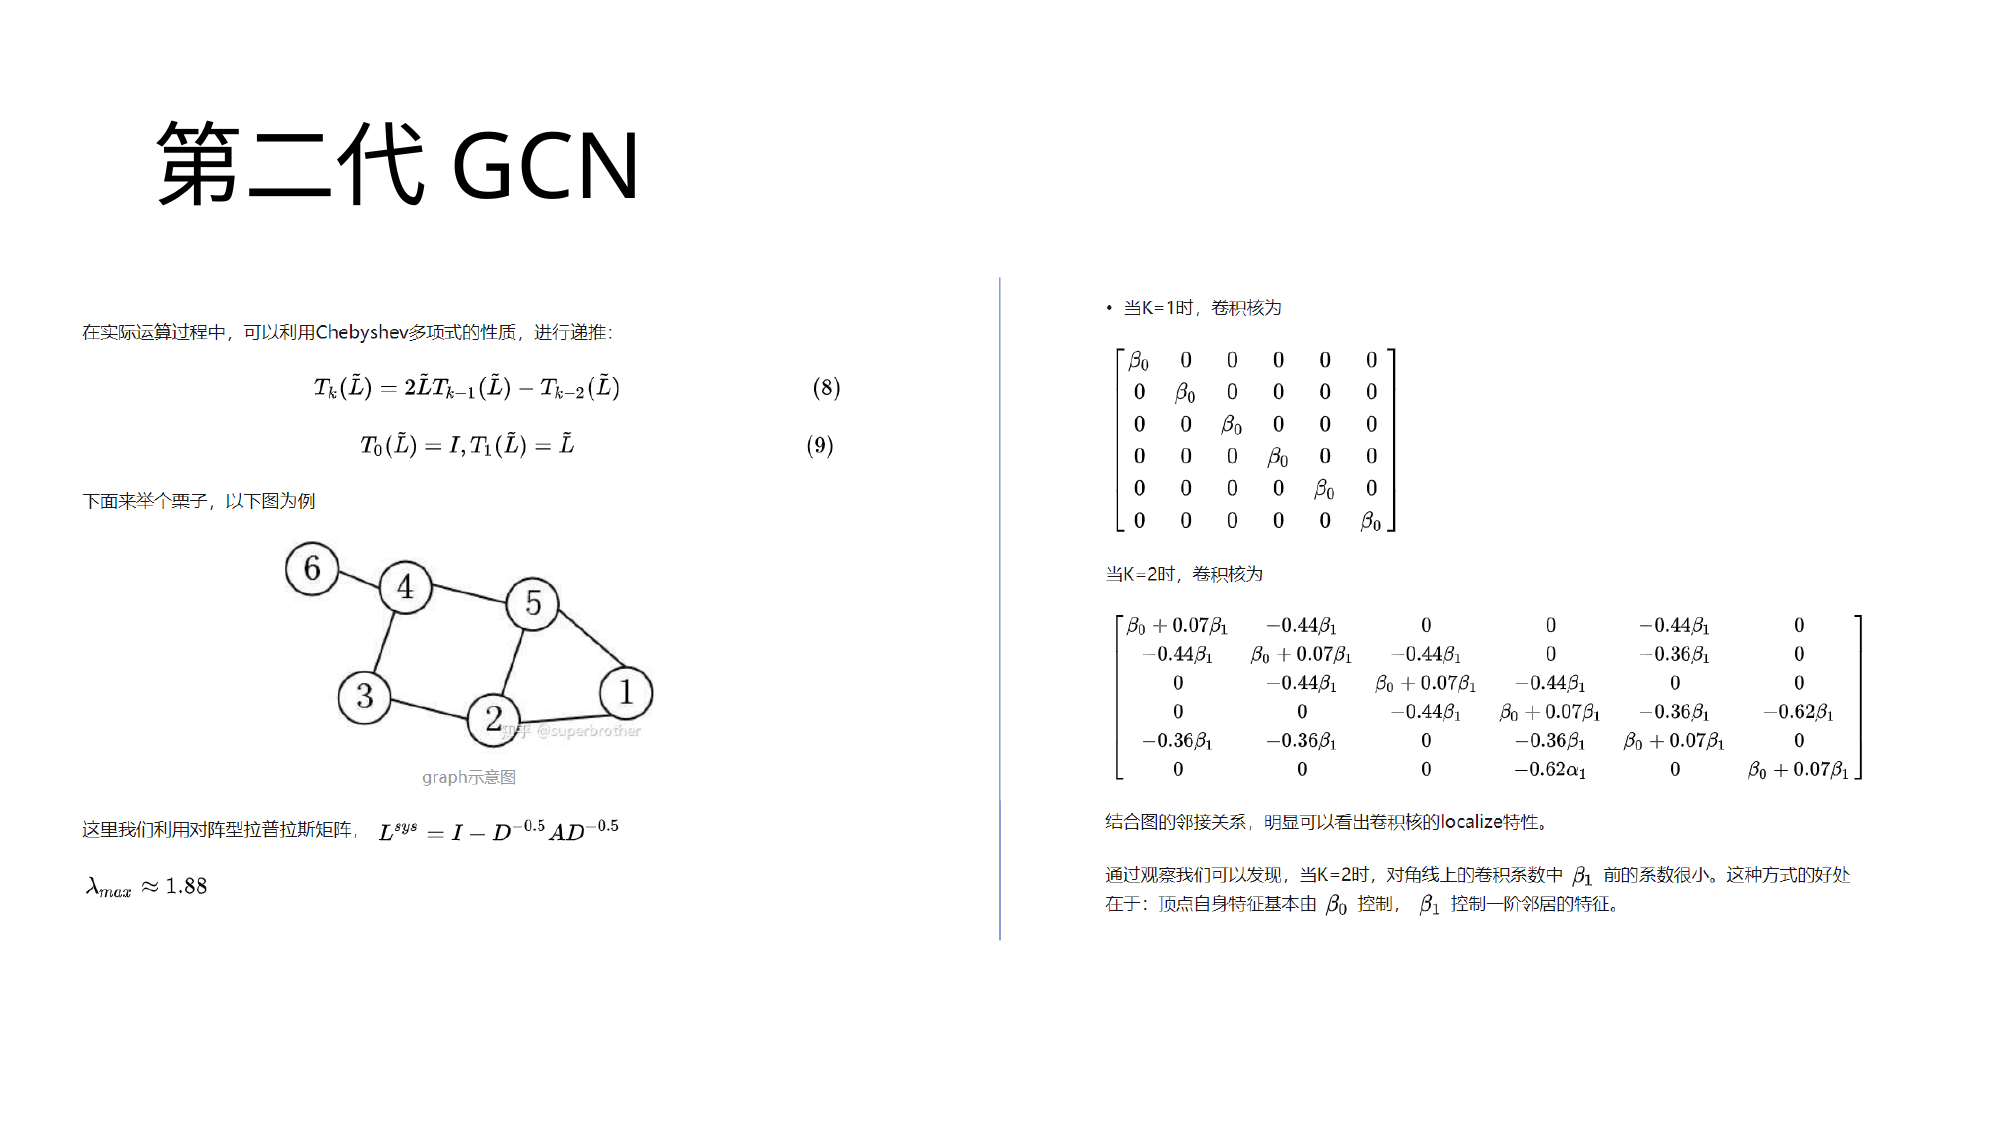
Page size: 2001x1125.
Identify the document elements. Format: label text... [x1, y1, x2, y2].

title 第二代GCN [137, 59, 1863, 278]
picture [1080, 279, 1904, 941]
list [58, 304, 907, 916]
